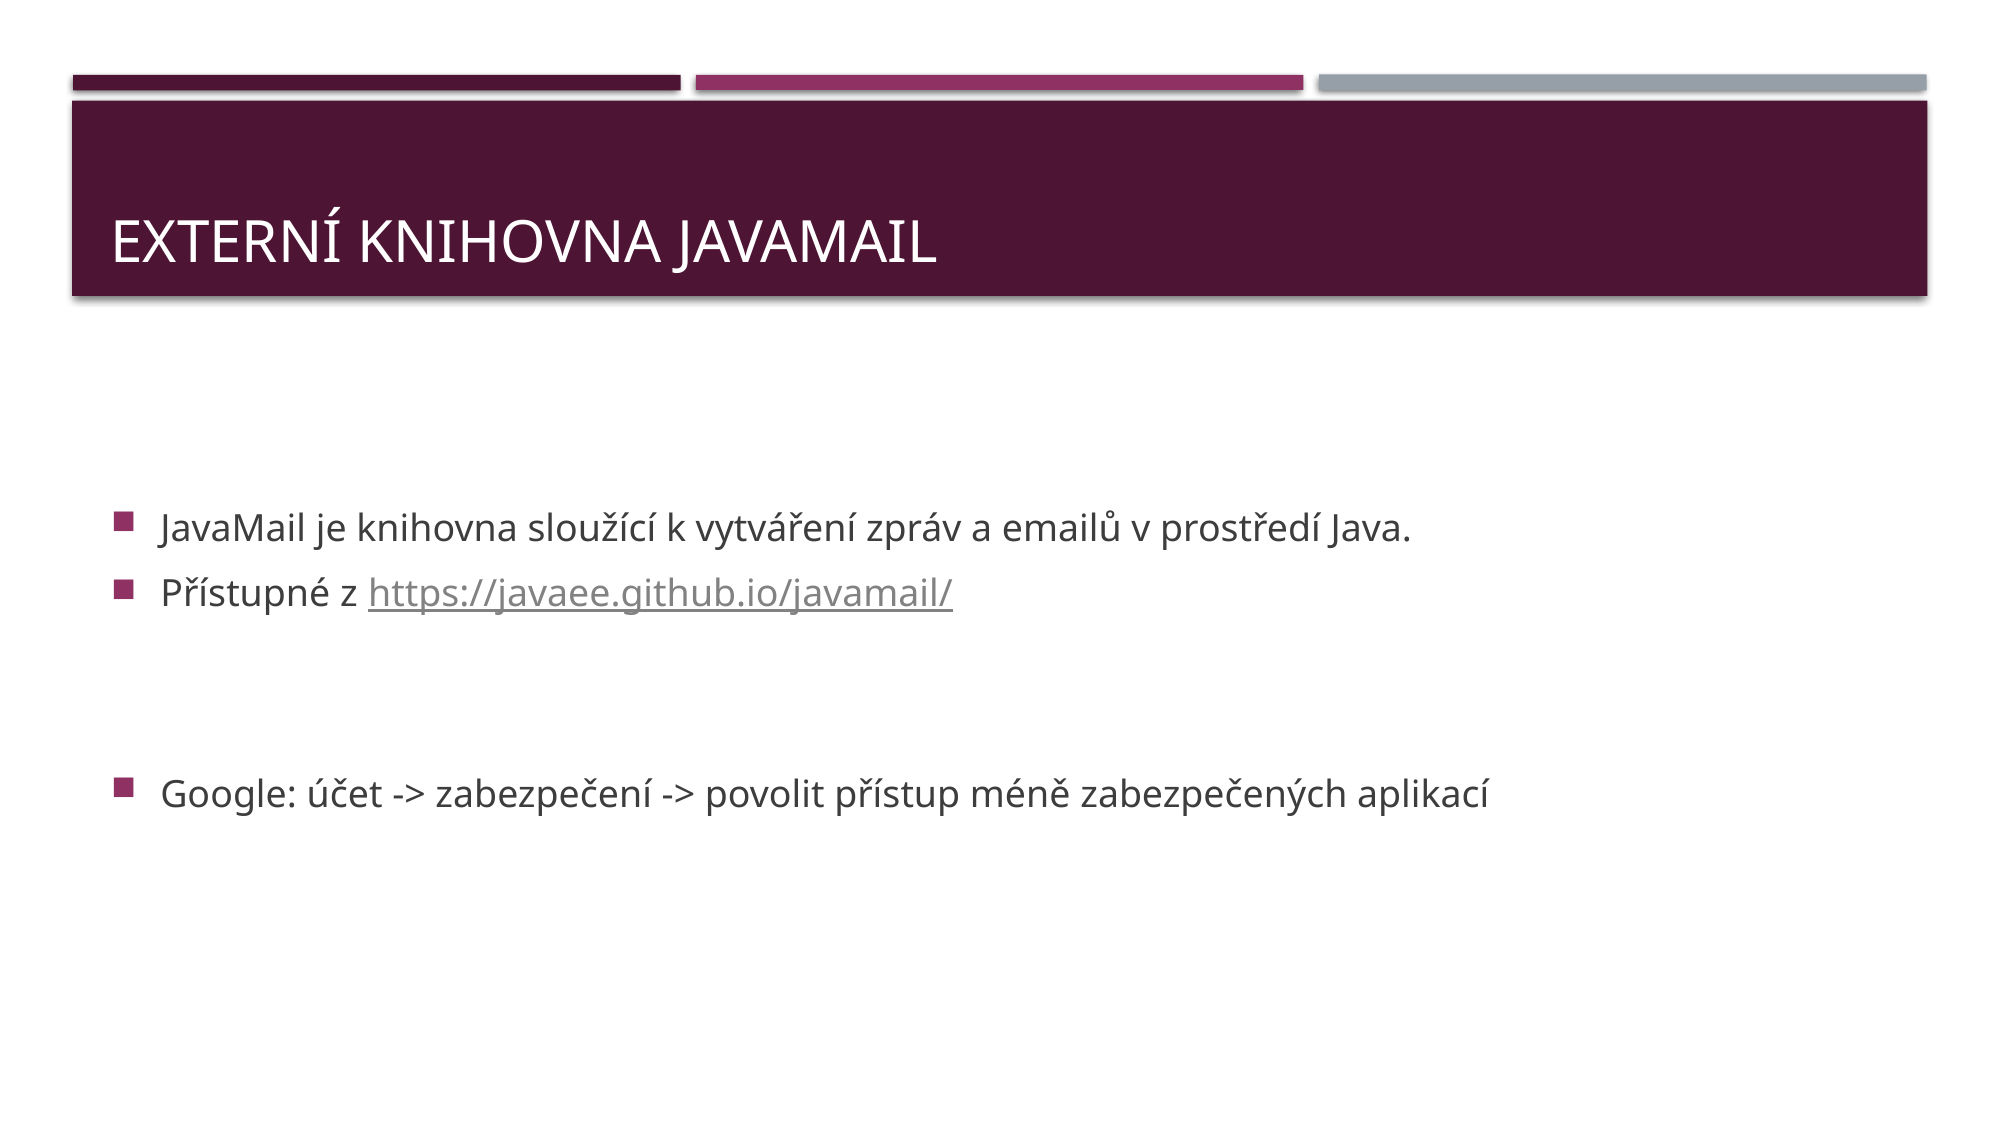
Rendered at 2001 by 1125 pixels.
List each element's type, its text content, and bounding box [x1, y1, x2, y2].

list JavaMail je knihovna sloužící k vytváření zpráv a emailů v prostředí Java. Přístupné z https://javaee.github.io/javamail/ Google: účet -> zabezpečení -> povolit přístup méně zabezpečených aplikací [95, 357, 1905, 962]
title Externí knihovna JavaMail [95, 115, 1905, 282]
